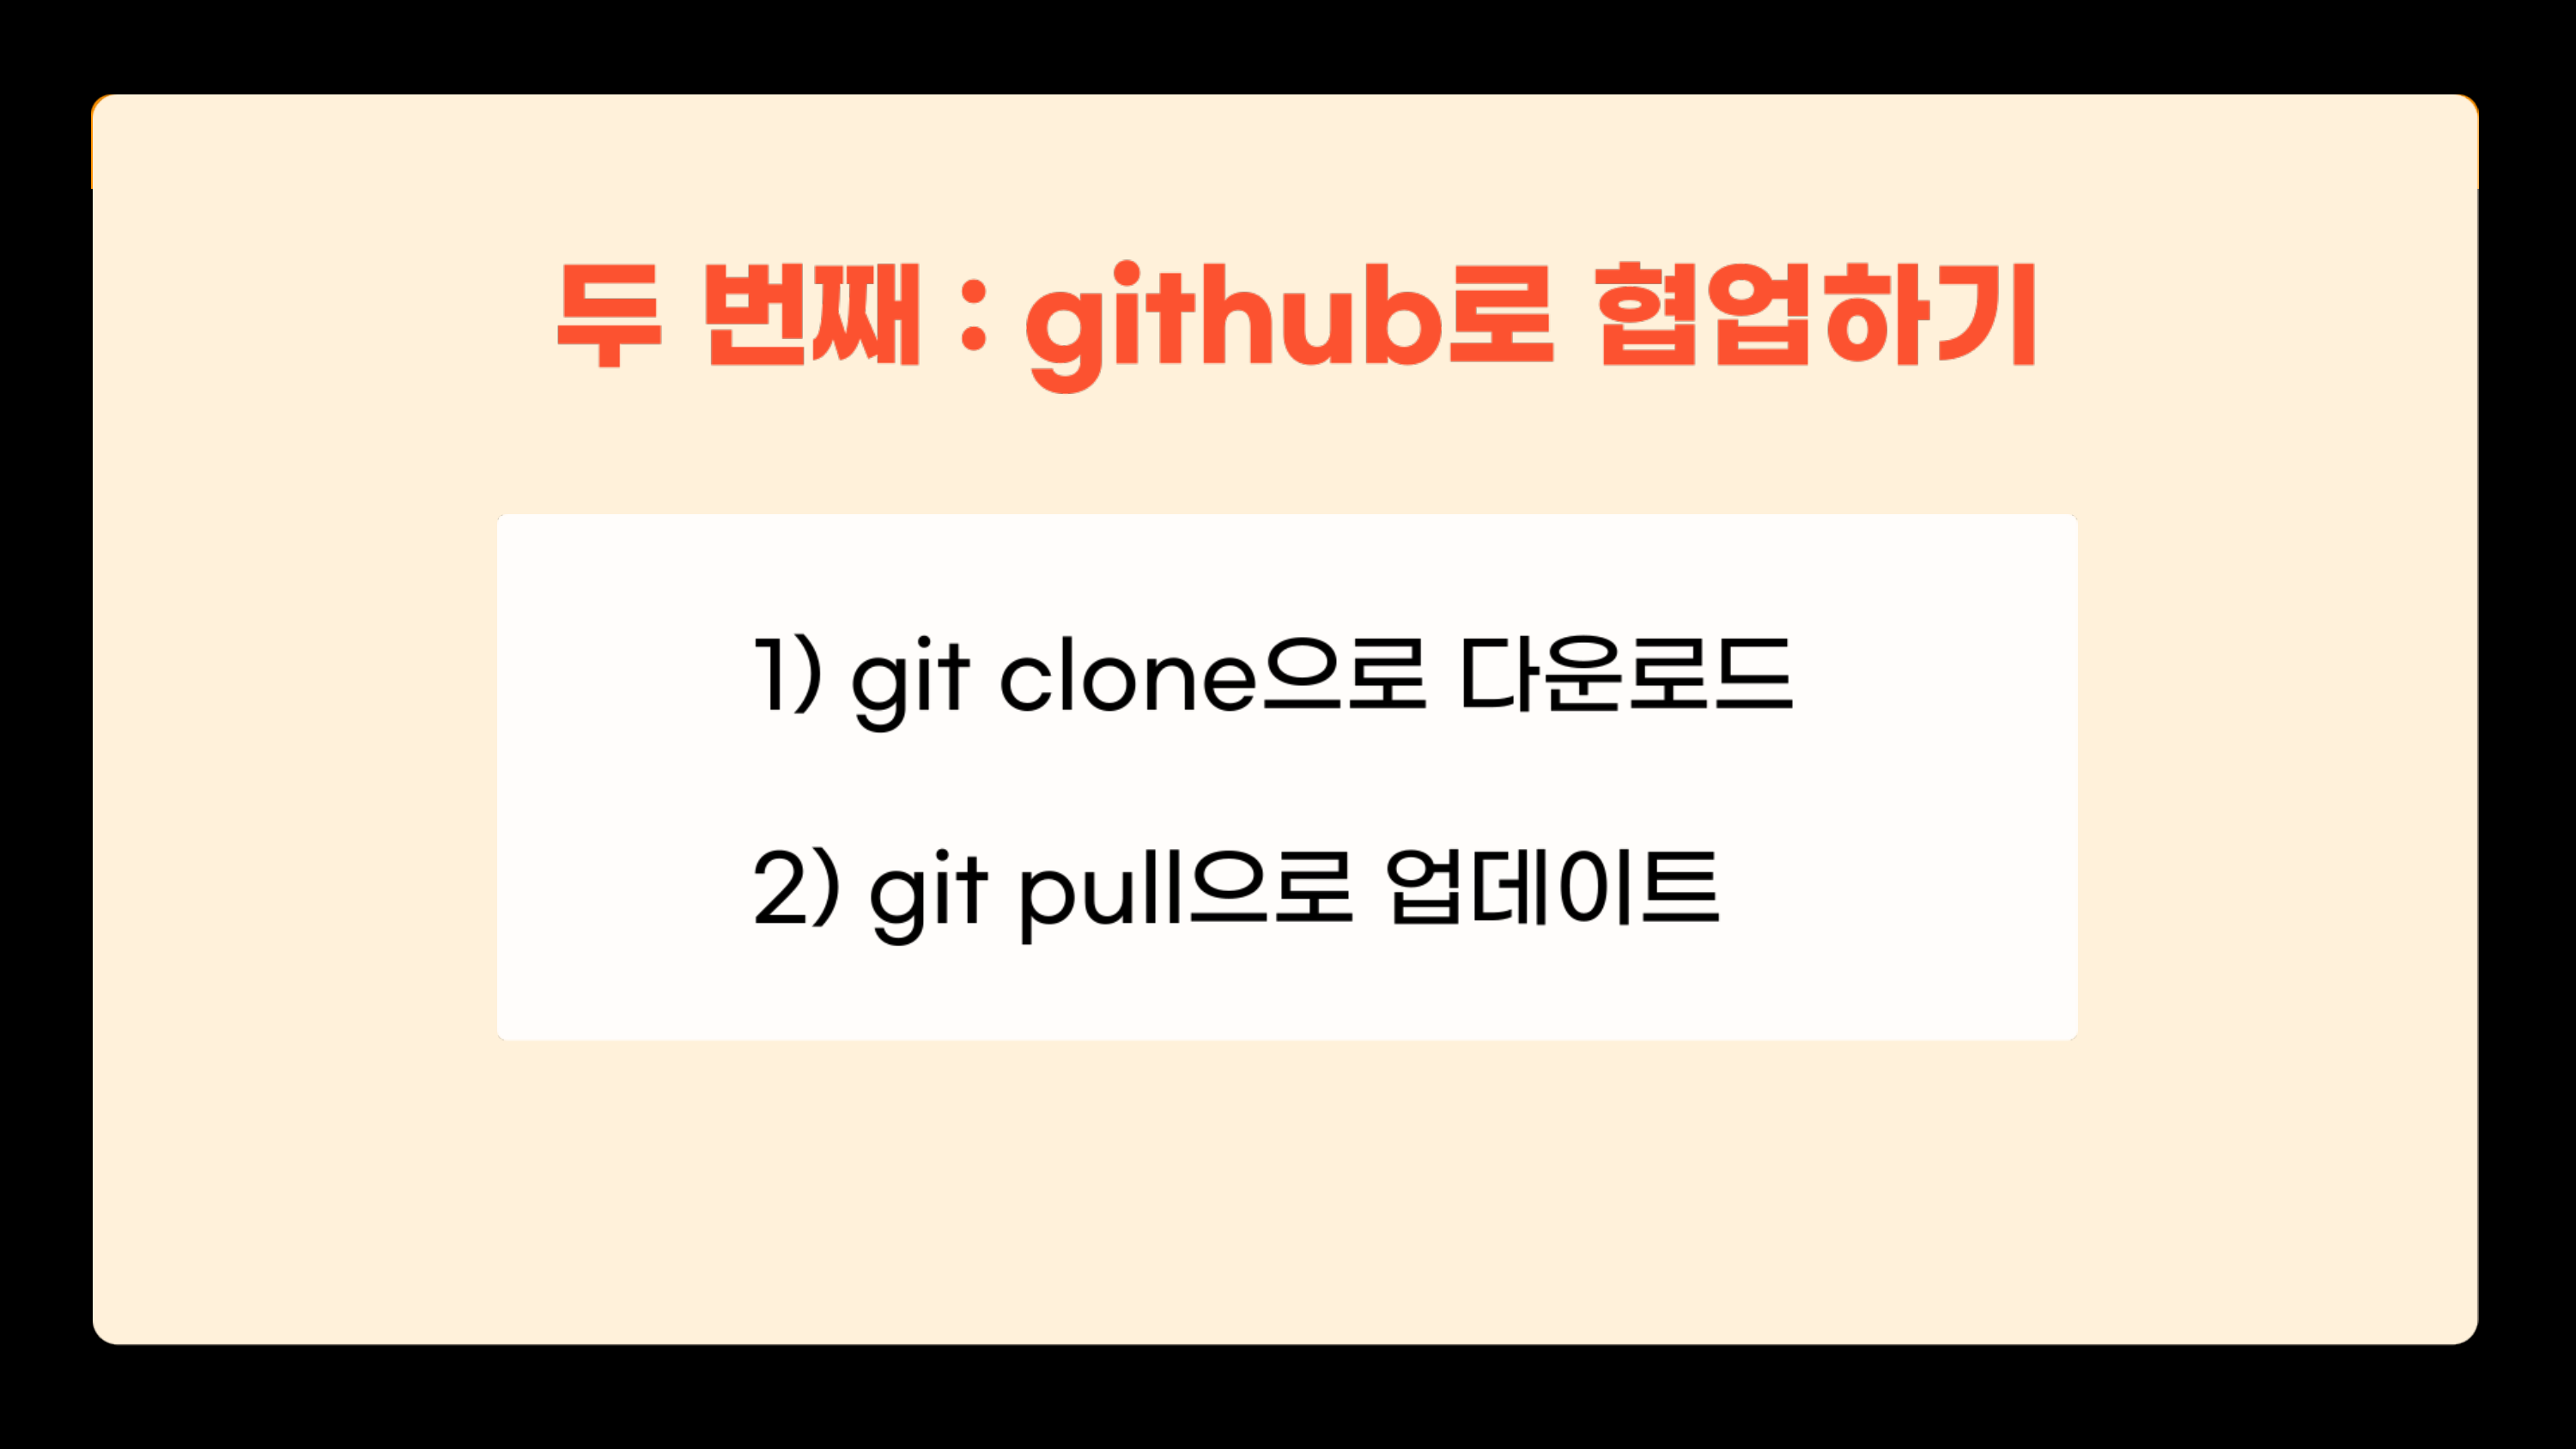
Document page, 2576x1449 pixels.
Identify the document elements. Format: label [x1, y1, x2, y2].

picture [738, 603, 1851, 987]
text_box [92, 94, 2479, 1347]
picture [427, 217, 2099, 450]
text_box [497, 514, 2079, 1042]
